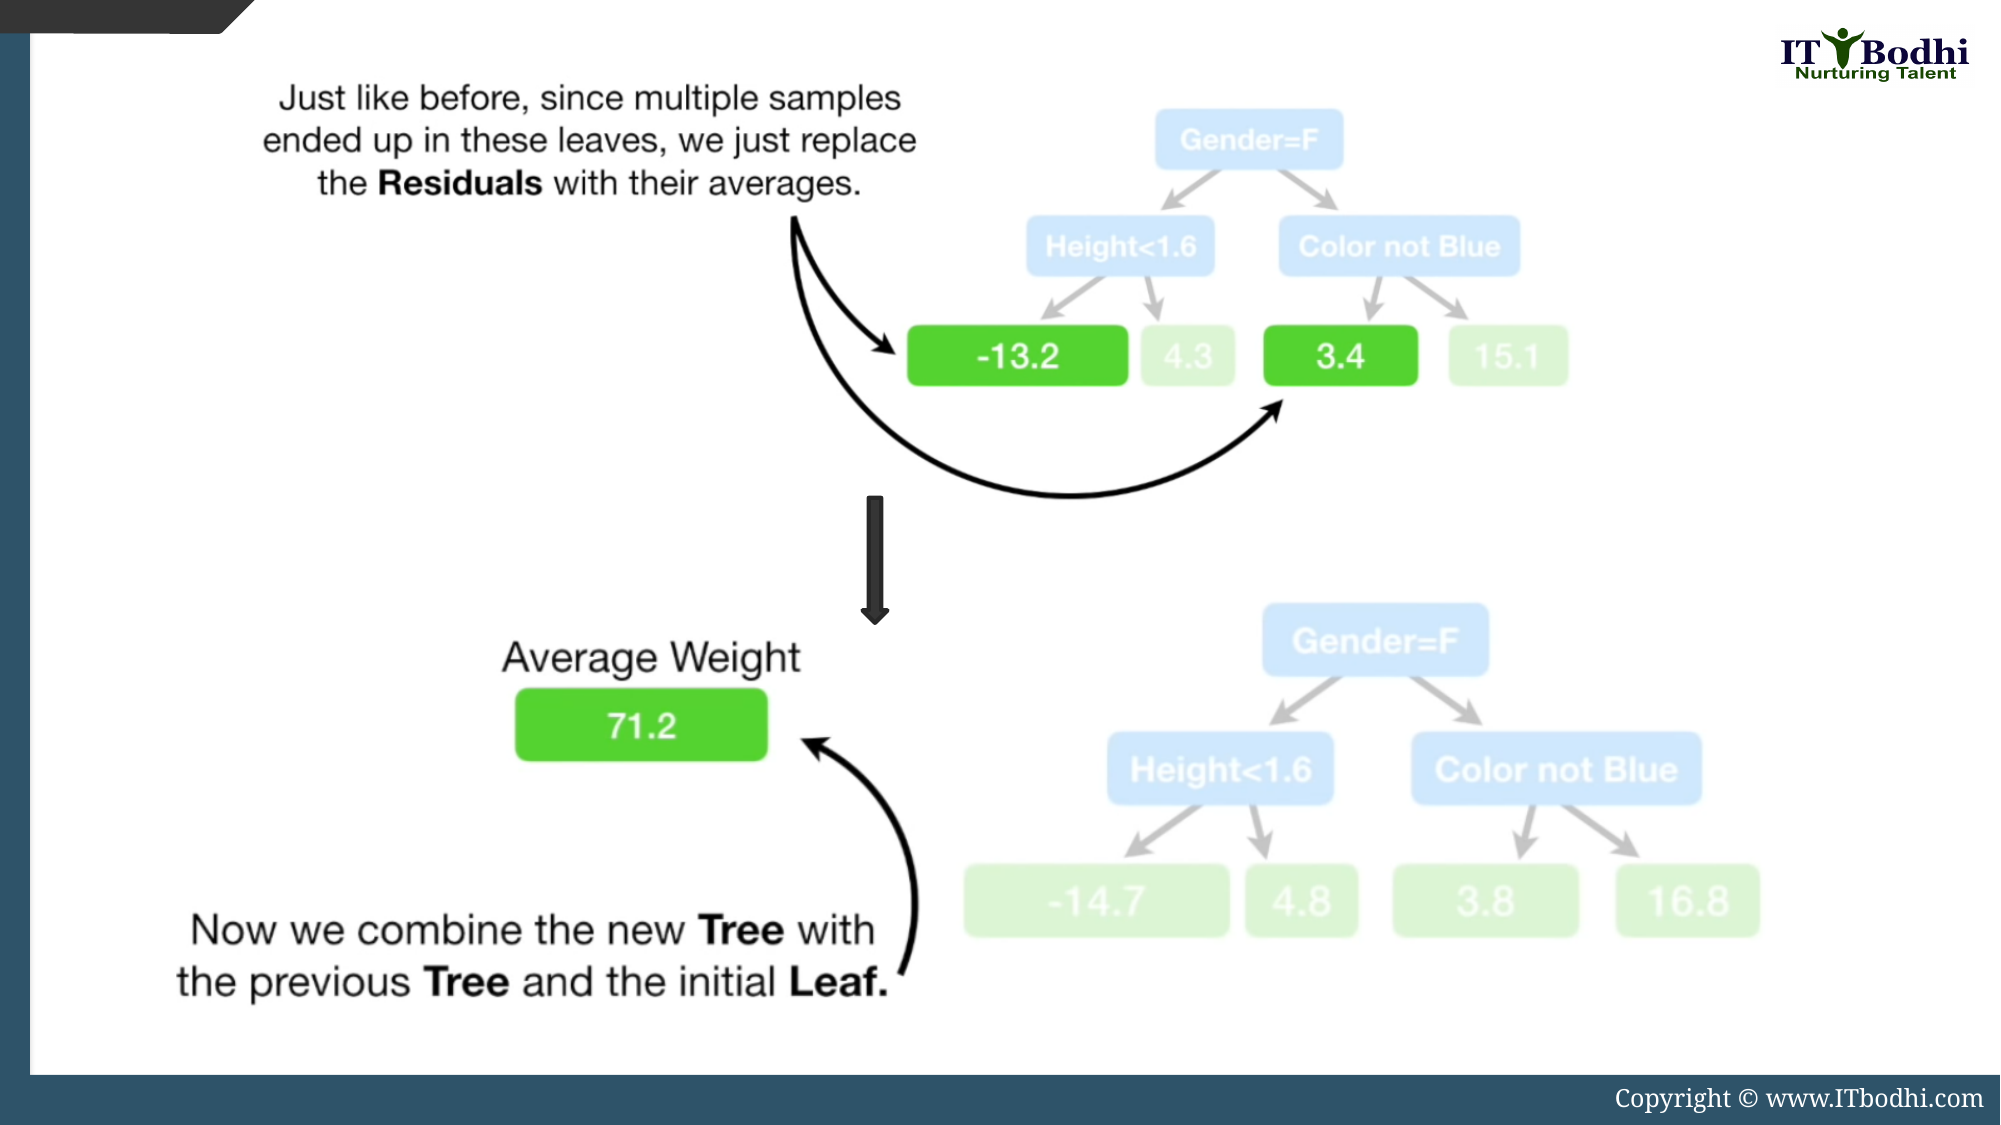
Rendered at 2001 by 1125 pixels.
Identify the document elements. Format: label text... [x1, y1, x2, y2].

text_box [866, 517, 884, 572]
picture [149, 574, 1813, 1041]
text_box Copyright © www.ITbodhi.com [24, 1074, 2000, 1125]
picture [249, 55, 1608, 509]
picture [1774, 24, 1976, 88]
